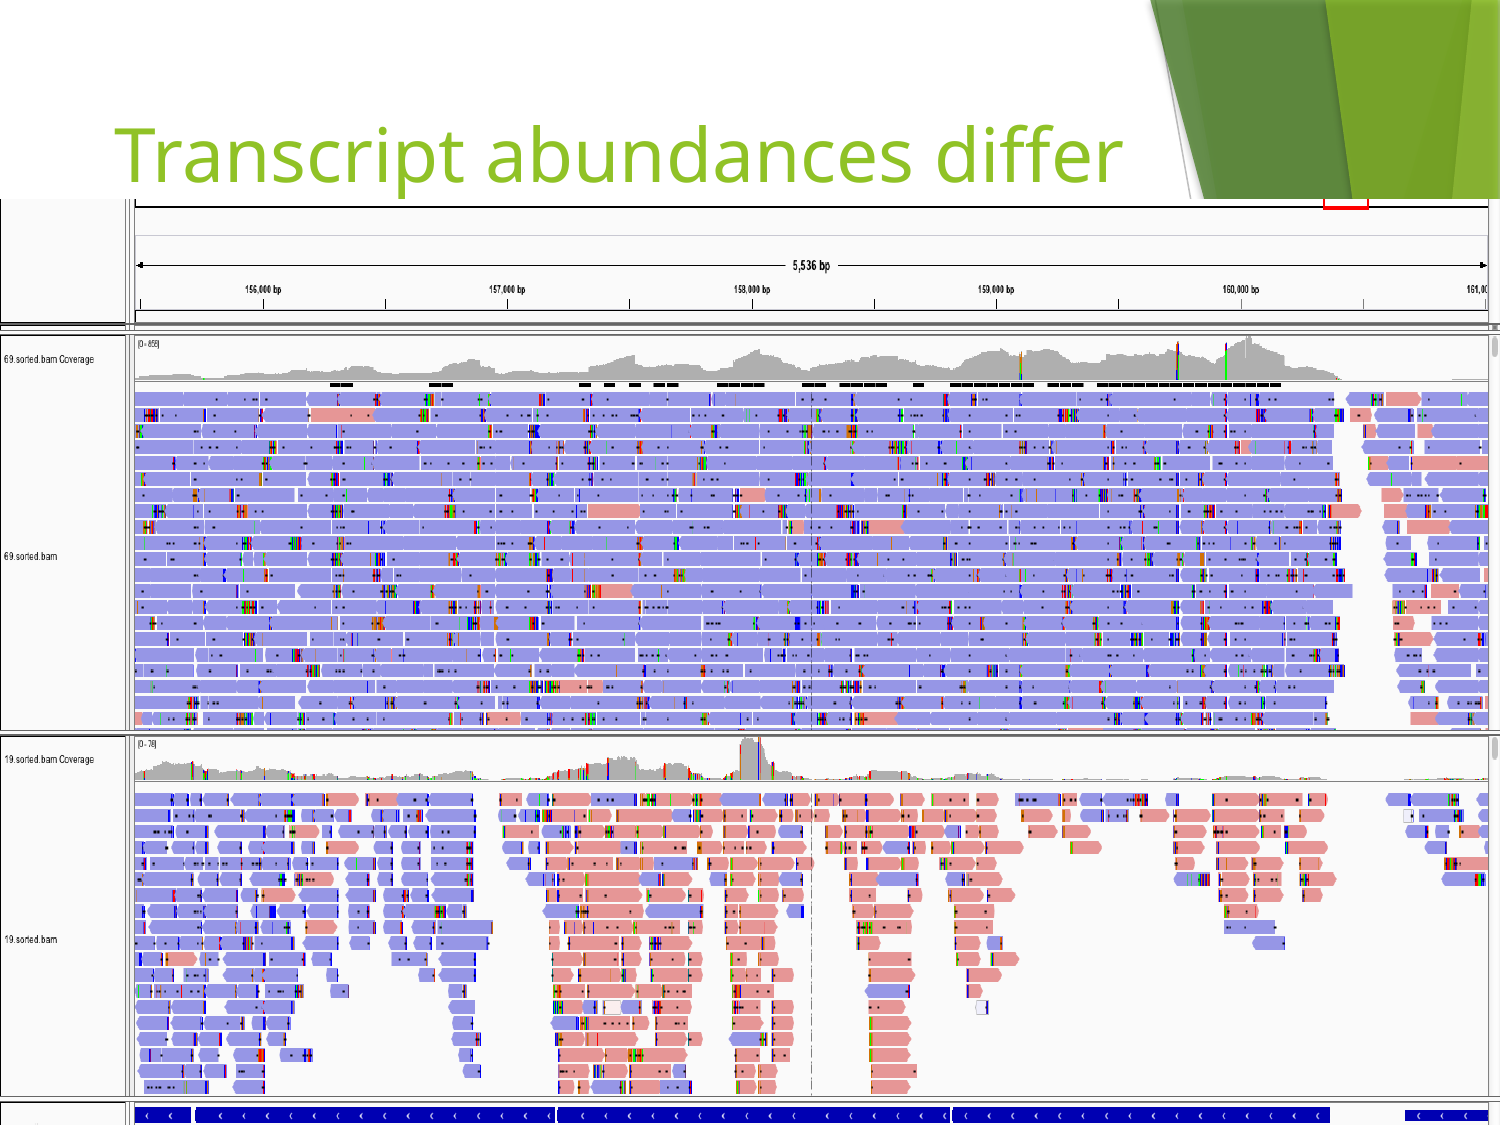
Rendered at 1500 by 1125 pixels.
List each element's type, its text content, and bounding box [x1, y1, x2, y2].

picture [0, 199, 1500, 1125]
title Transcript abundances differ in pile-up [99, 99, 1142, 198]
